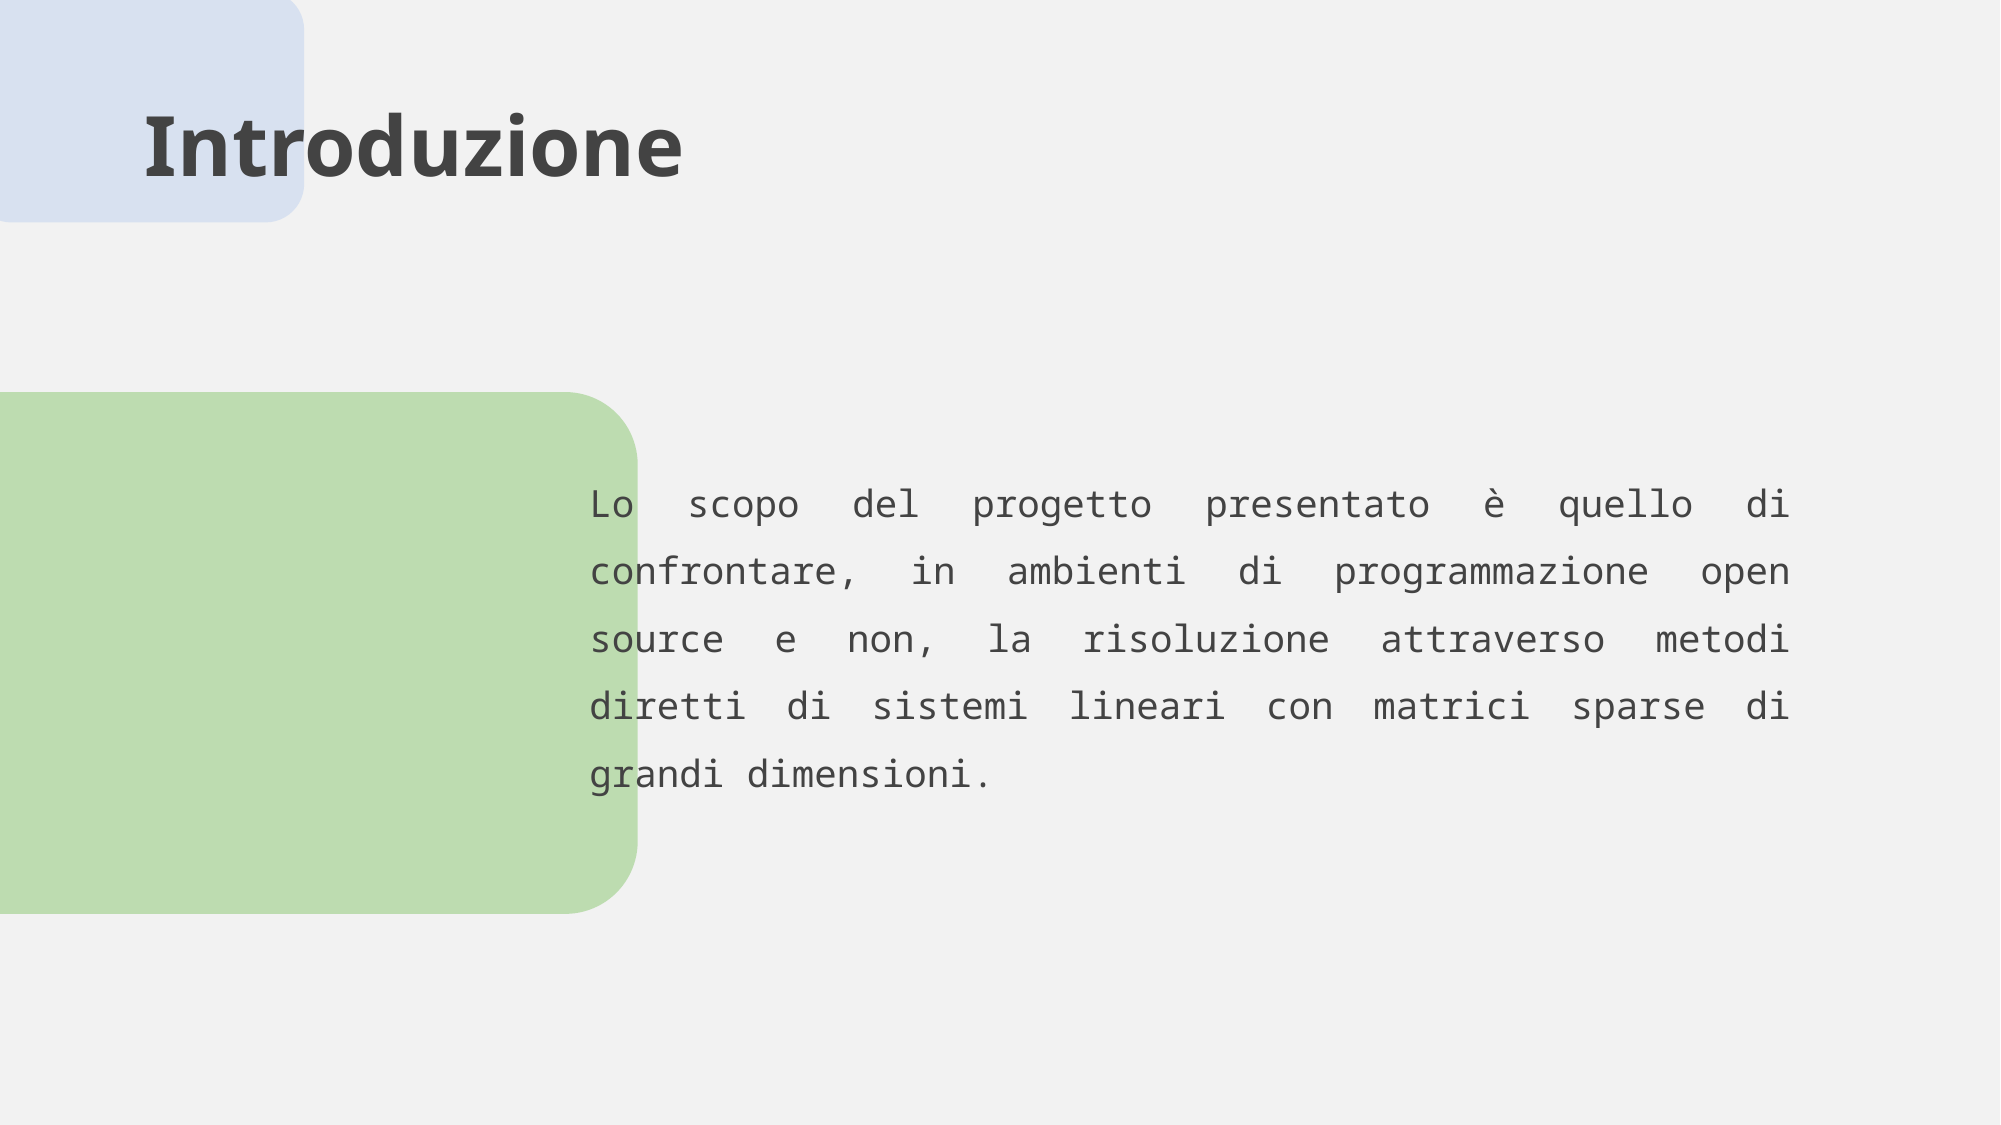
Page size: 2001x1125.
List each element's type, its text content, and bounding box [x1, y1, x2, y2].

title Introduzione [130, 77, 1418, 354]
list Lo scopo del progetto presentato è quello di confrontare, in ambienti di programmazione open source e non, la risoluzione attraverso metodi diretti di sistemi lineari con matrici sparse di grandi dimensioni. [546, 442, 1806, 1039]
